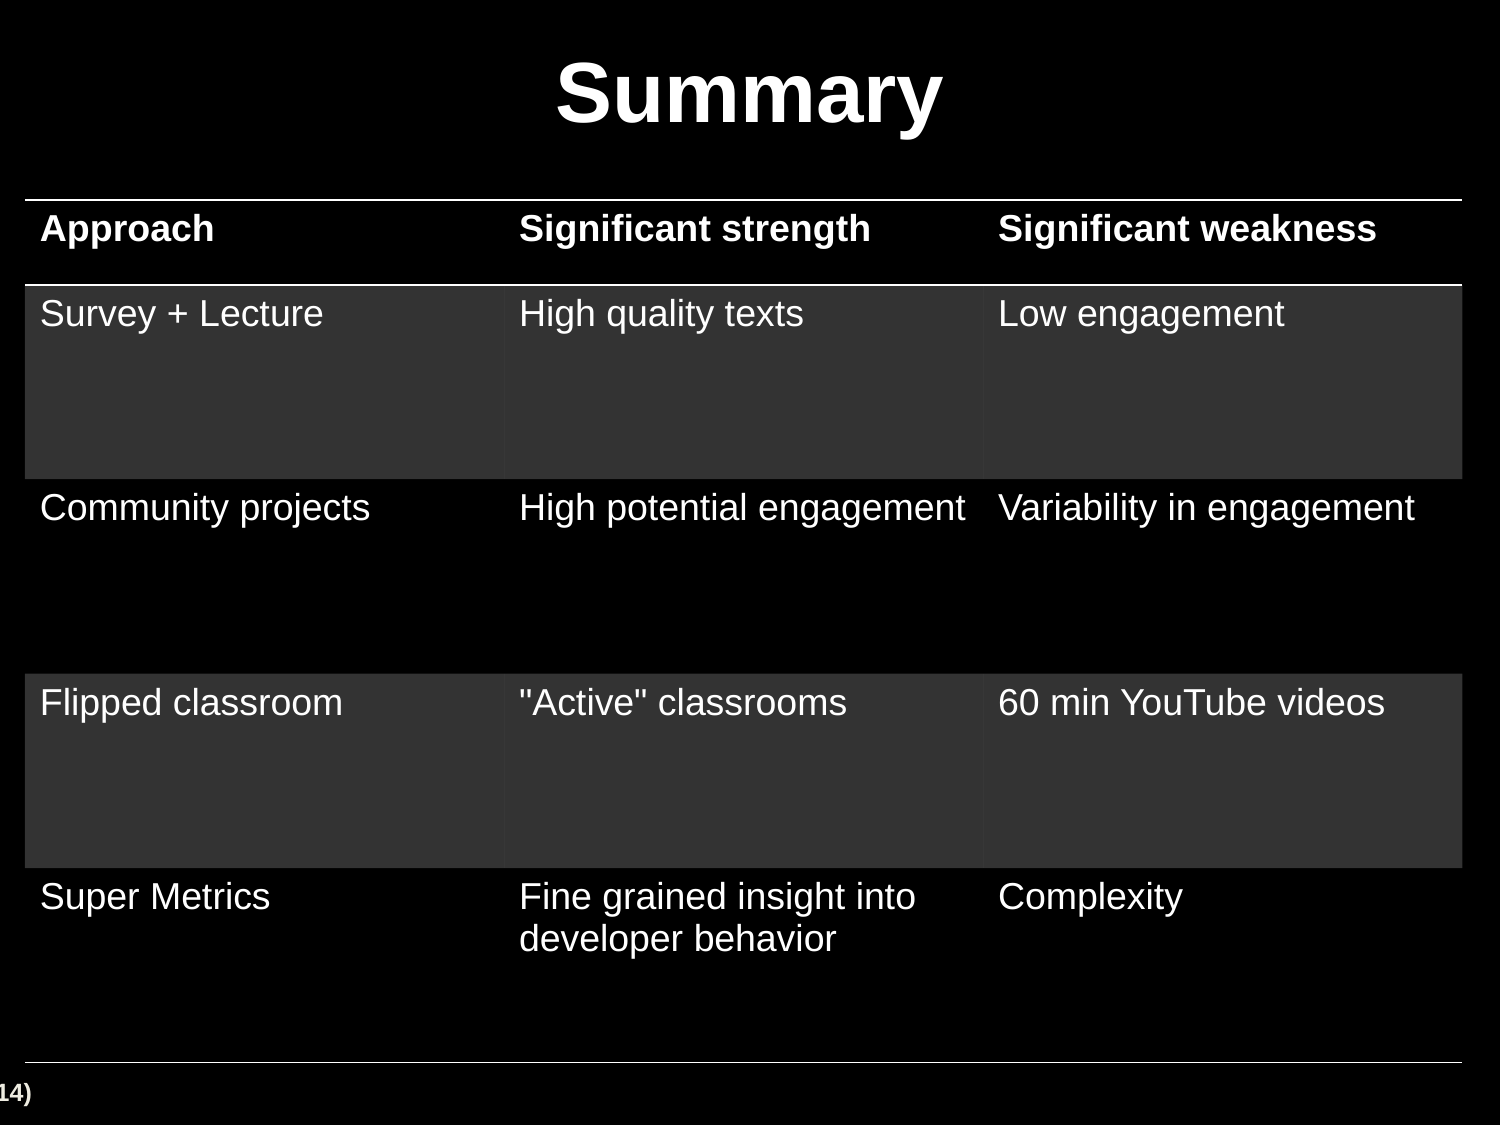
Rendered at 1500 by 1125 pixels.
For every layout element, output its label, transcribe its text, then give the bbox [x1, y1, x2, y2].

table_cell Variability in engagement [983, 479, 1462, 674]
table_cell Low engagement [983, 286, 1462, 479]
table_cell Flipped classroom [25, 674, 504, 868]
table_cell Community projects [25, 479, 504, 674]
table_header Approach [25, 201, 504, 284]
table_cell High quality texts [504, 286, 983, 479]
title Summary [0, 24, 1500, 166]
table_cell Super Metrics [25, 868, 504, 1062]
table_cell Fine grained insight into developer behavior [504, 868, 983, 1062]
table_header Significant weakness [983, 201, 1462, 284]
table_cell 60 min YouTube videos [983, 674, 1462, 868]
table_cell "Active" classrooms [504, 674, 983, 868]
table_cell Complexity [983, 868, 1462, 1062]
table_cell Survey + Lecture [25, 286, 504, 479]
table_cell High potential engagement [504, 479, 983, 674]
table_header Significant strength [504, 201, 983, 284]
